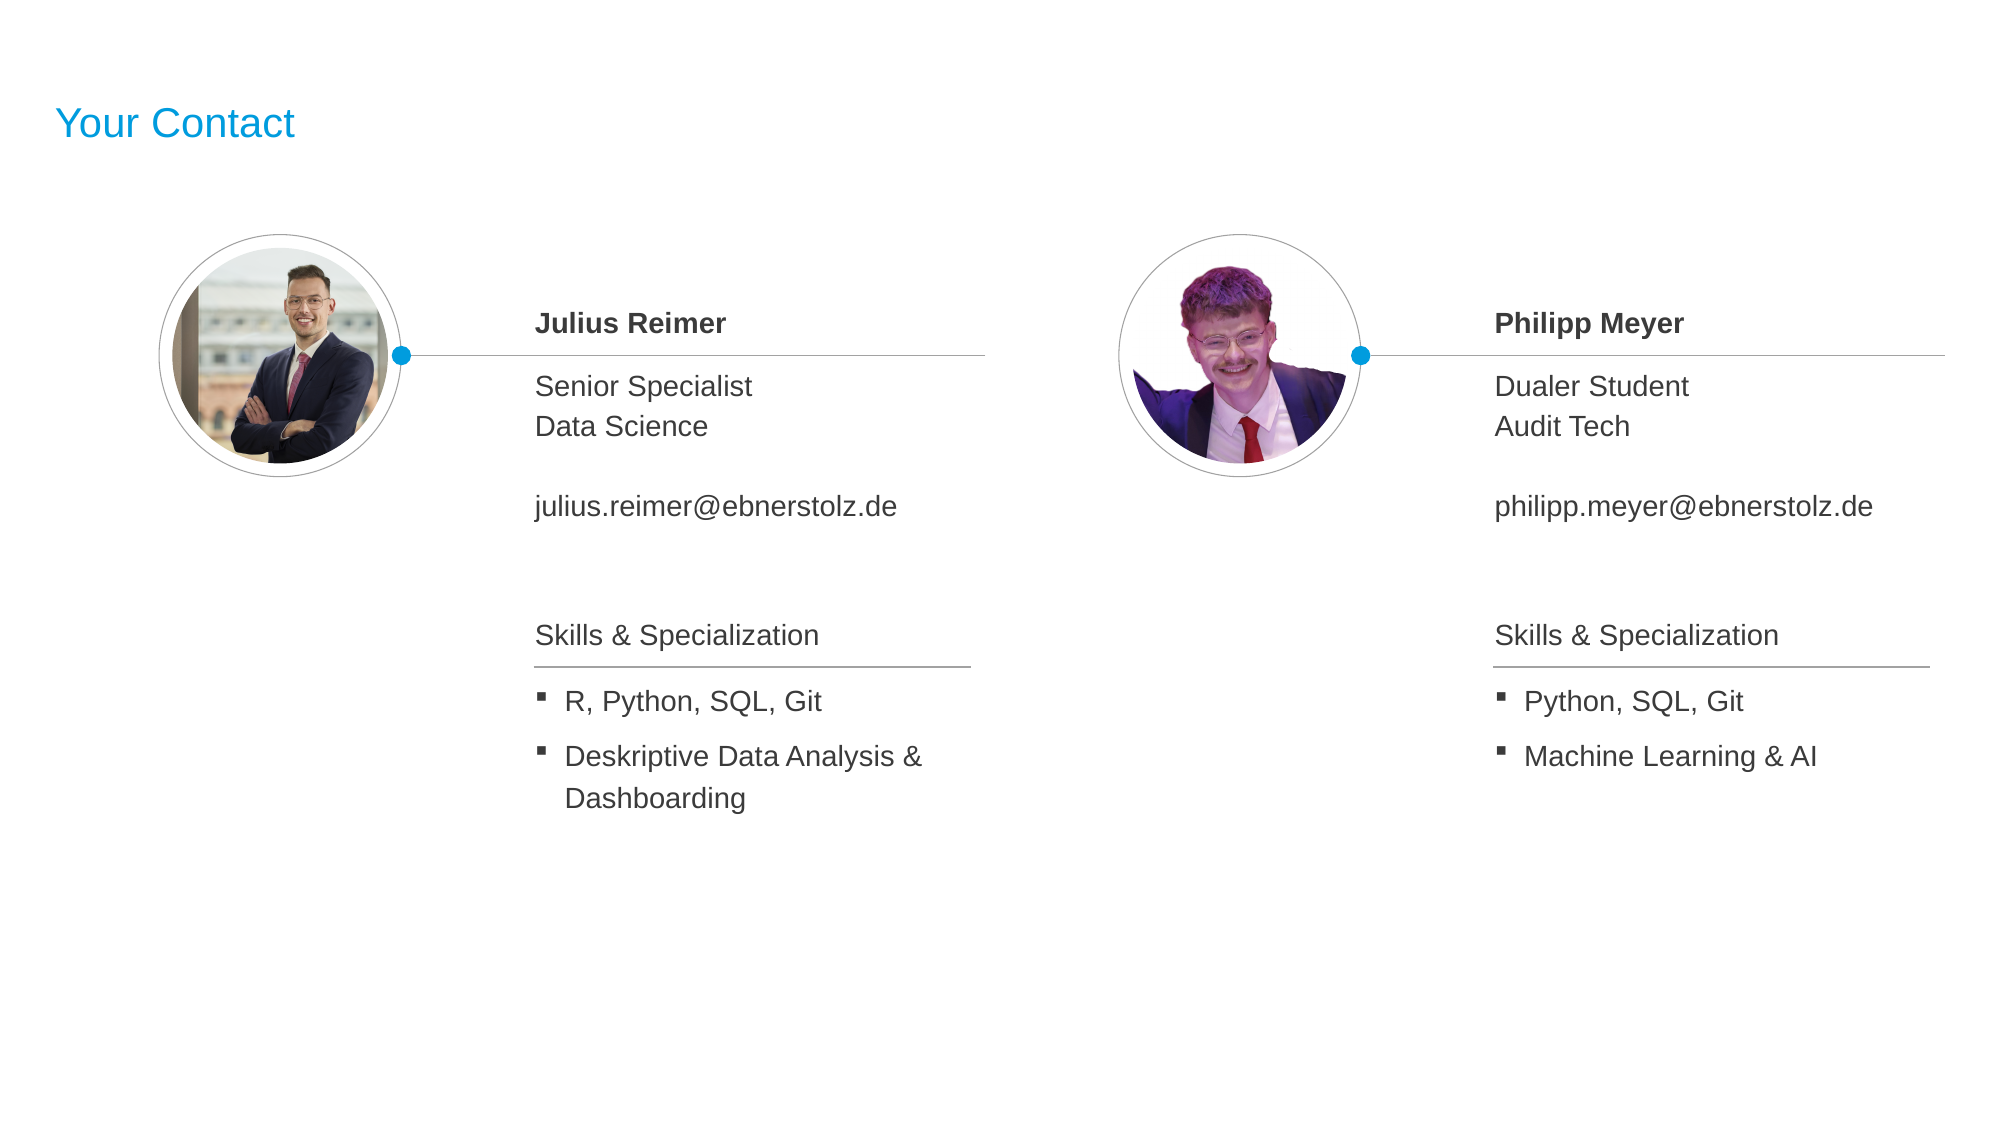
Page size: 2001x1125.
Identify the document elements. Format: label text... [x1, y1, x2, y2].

list Dualer Student Audit Tech philipp.meyer@ebnerstolz.de [1494, 371, 1945, 550]
list R, Python, SQL, Git Deskriptive Data Analysis & Dashboarding [535, 675, 986, 1019]
list Skills & Specialization [535, 616, 986, 651]
picture [172, 247, 388, 464]
title Your Contact [54, 101, 1945, 191]
picture [1132, 247, 1348, 464]
text_box Skills & Specialization [1494, 616, 1945, 651]
list Senior Specialist Data Science julius.reimer@ebnerstolz.de [534, 371, 986, 550]
text_box Python, SQL, Git Machine Learning & AI [1494, 675, 1945, 1019]
list Philipp Meyer [1494, 233, 1945, 340]
list Julius Reimer [534, 233, 986, 340]
